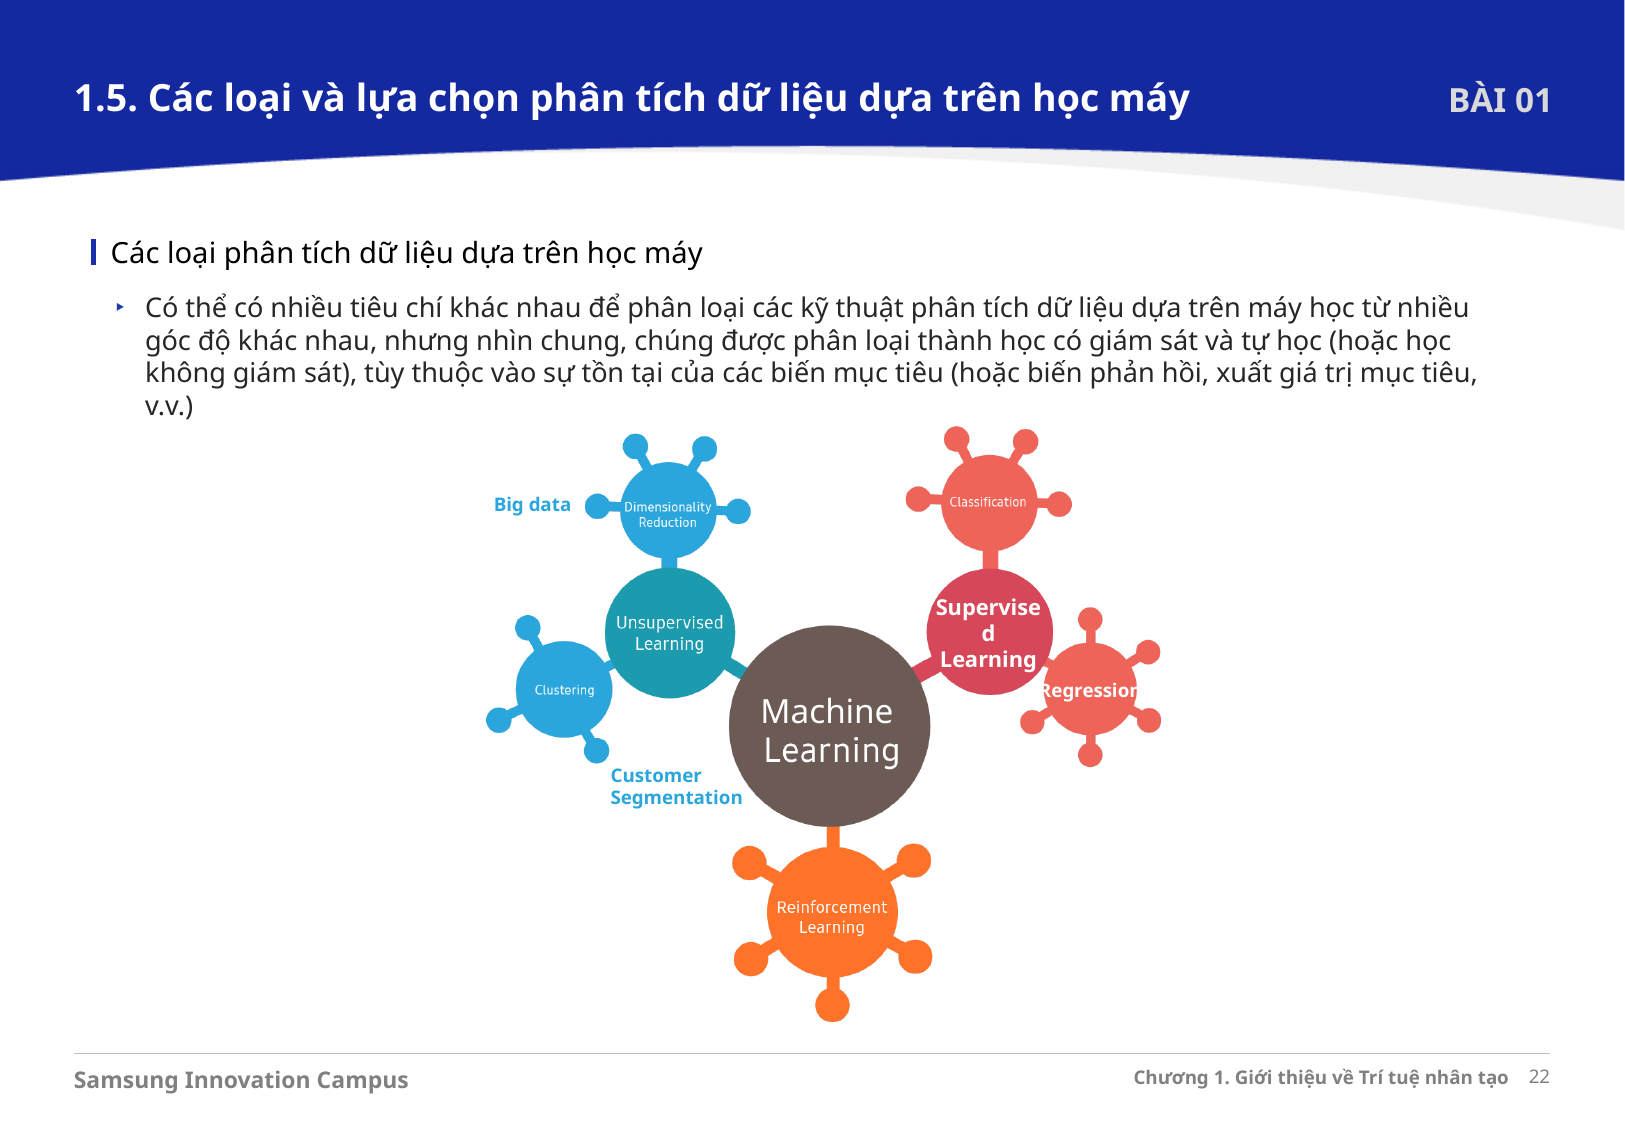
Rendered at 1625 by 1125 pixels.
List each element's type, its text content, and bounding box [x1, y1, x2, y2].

picture [0, 0, 1625, 1125]
text_box Các loại phân tích dữ liệu dựa trên học máy [91, 233, 1599, 270]
text_box Có thể có nhiều tiêu chí khác nhau để phân loại các kỹ thuật phân tích dữ liệu dựa trên máy học từ nhiều góc độ khác nhau, nhưng nhìn chung, chúng được phân loại thành học có giám sát và tự học (hoặc học không giám sát), tùy thuộc vào sự tồn tại của các biến mục tiêu (hoặc biến phản hồi, xuất giá trị mục tiêu, v.v.) [114, 278, 1532, 433]
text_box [73, 73, 1554, 120]
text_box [446, 426, 1161, 1022]
